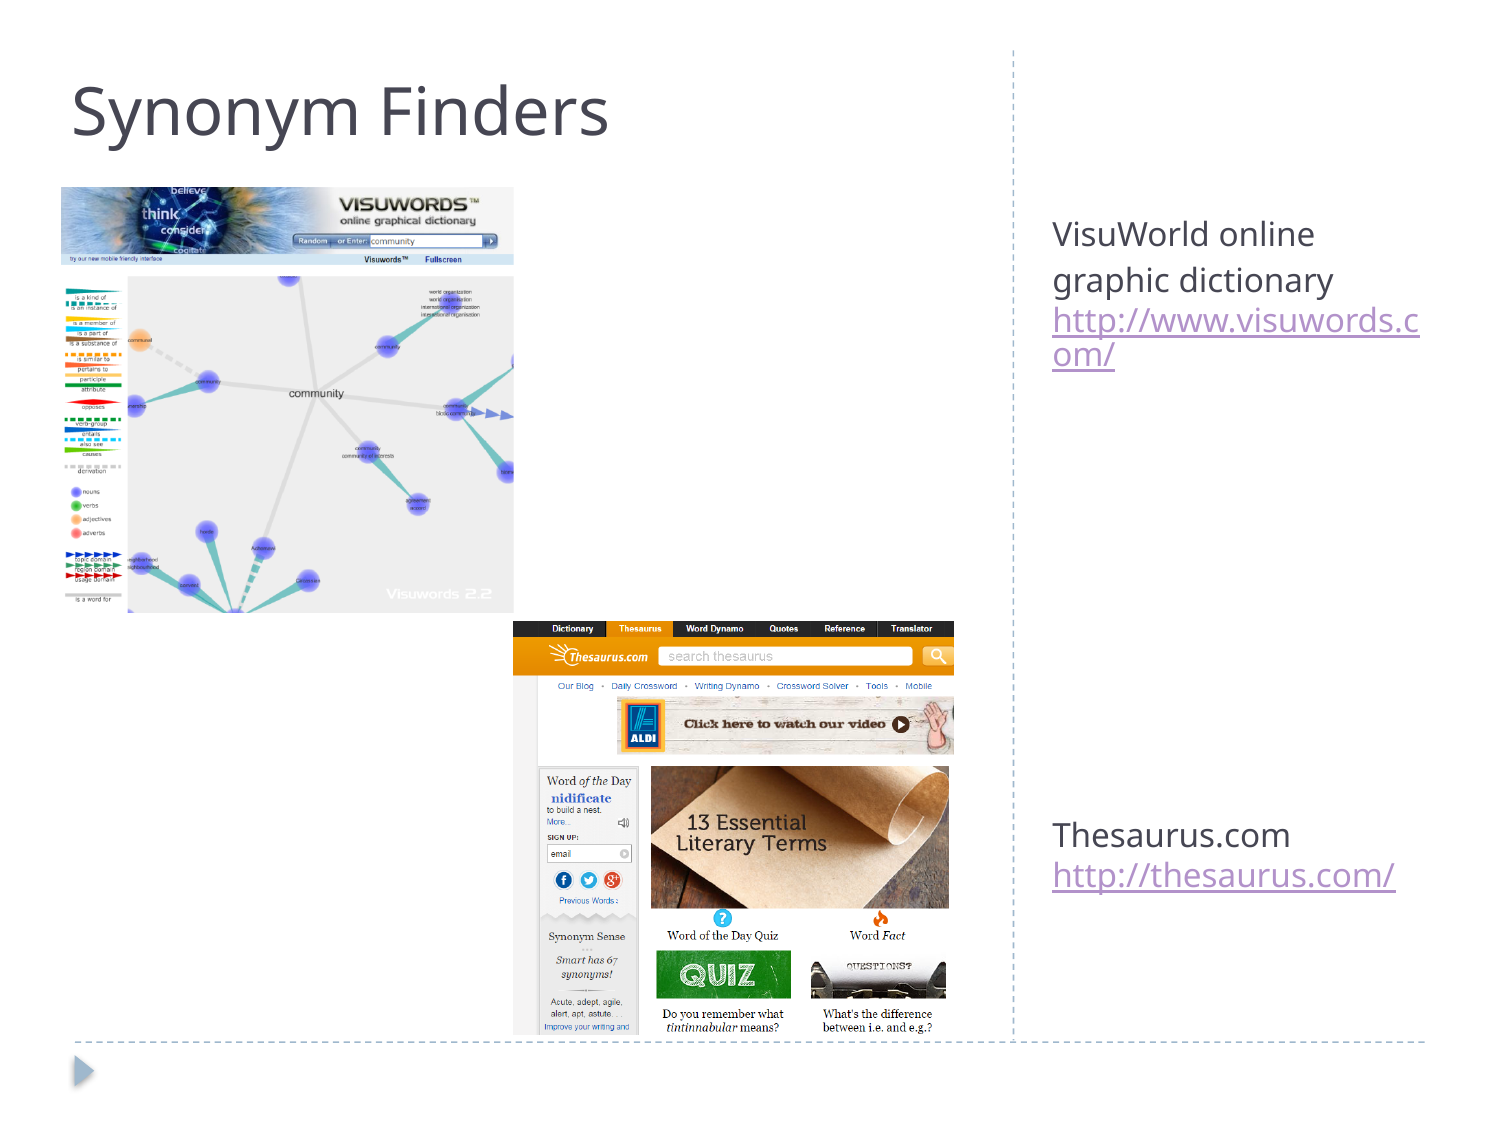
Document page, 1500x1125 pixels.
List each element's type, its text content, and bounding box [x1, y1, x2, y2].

picture [60, 187, 514, 613]
picture [513, 621, 954, 1036]
list VisuWorld online graphic dictionary http://www.visuwords.com/ Thesaurus.com http://thesaurus.com/ [1037, 200, 1450, 995]
title Synonym Finders [56, 19, 703, 157]
